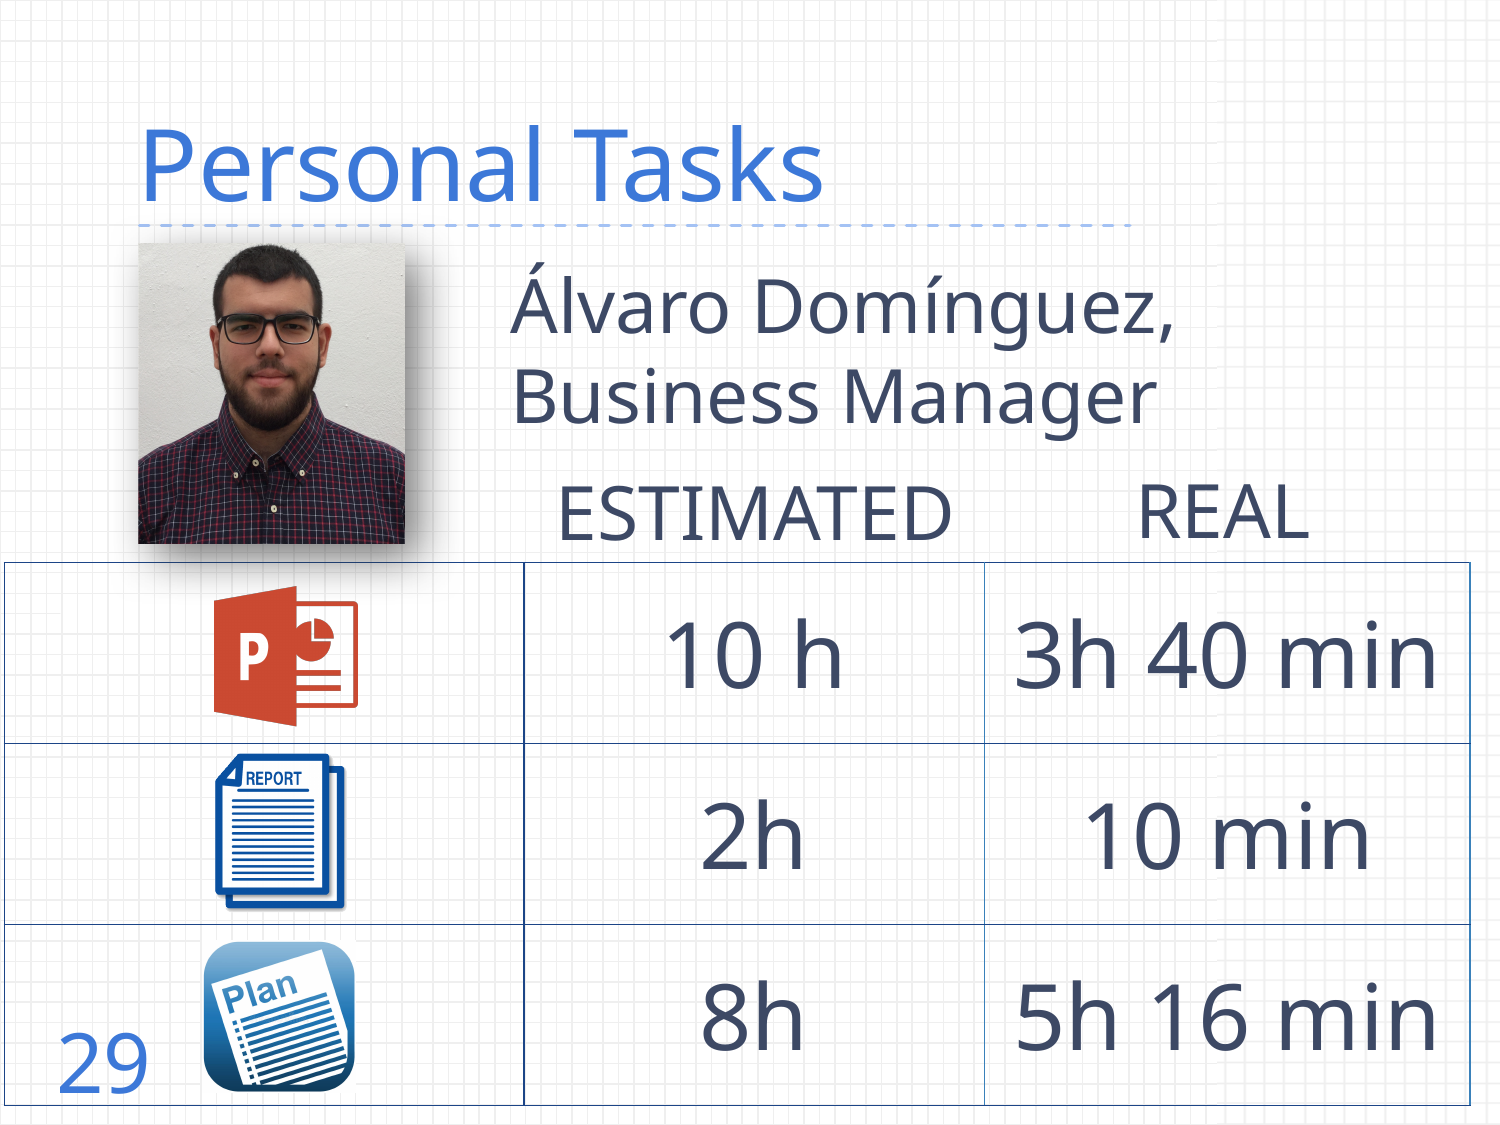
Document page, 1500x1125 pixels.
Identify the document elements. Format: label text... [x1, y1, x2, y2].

table_header 10 h [525, 564, 984, 743]
text_box 29 [41, 996, 177, 1125]
table_cell 2h [525, 744, 984, 924]
text_box Álvaro Domínguez, Business Manager [495, 243, 1212, 411]
text_box ESTIMATED [515, 450, 996, 564]
picture [204, 747, 356, 917]
table_header [5, 563, 523, 743]
table_header 3h 40 min [985, 563, 1212, 743]
picture [214, 585, 358, 728]
table_cell 10 min [985, 744, 1212, 924]
picture [202, 940, 356, 1094]
table_cell [5, 925, 523, 1105]
table_cell 5h 16 min [985, 925, 1212, 1105]
text_box REAL [983, 448, 1212, 563]
picture [1217, 0, 1500, 1125]
table_cell 8h [525, 925, 984, 1105]
title Personal Tasks [122, 49, 1130, 237]
picture [137, 243, 405, 545]
table_cell [5, 744, 523, 924]
